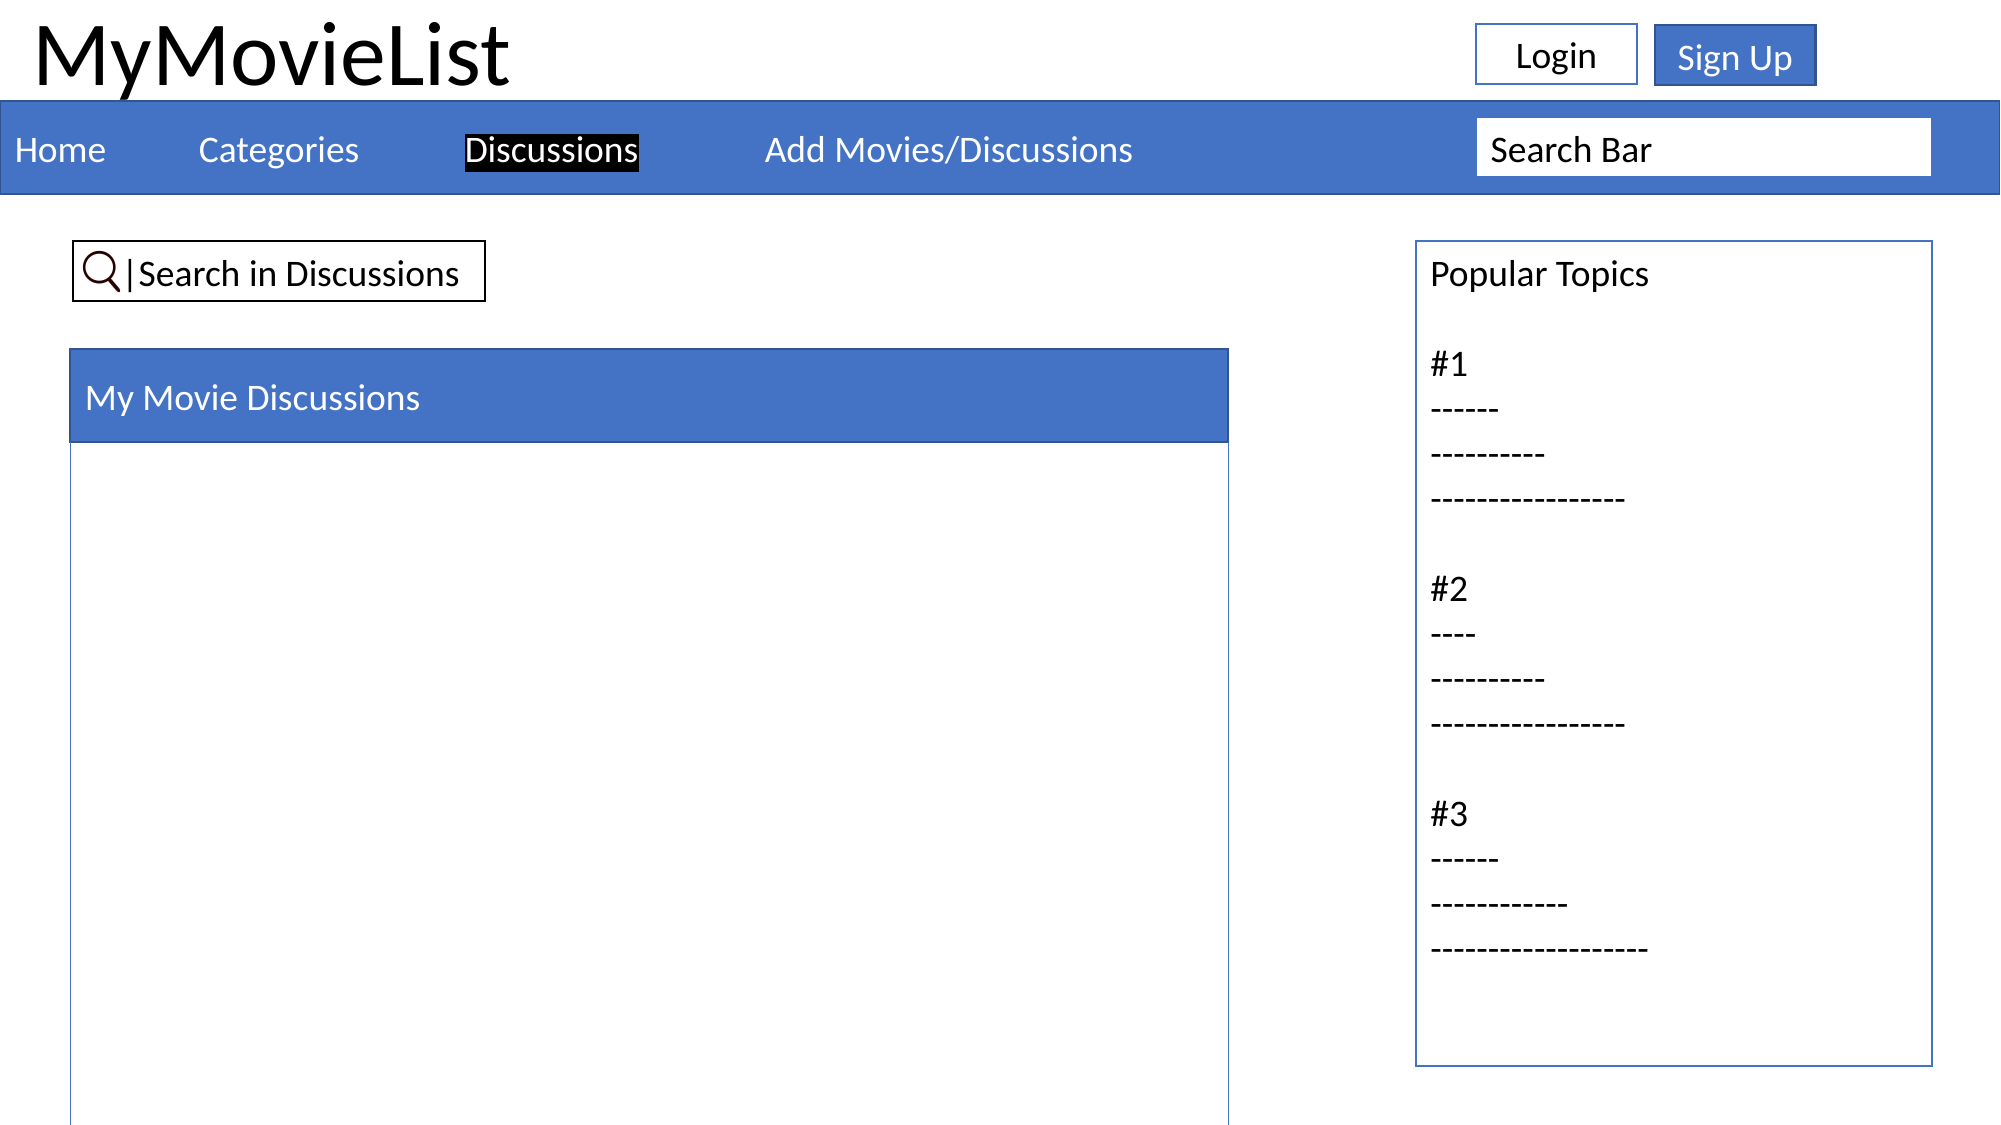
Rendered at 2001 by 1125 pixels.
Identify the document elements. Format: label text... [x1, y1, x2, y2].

text_box |Search in Discussions [72, 240, 486, 302]
text_box Home Categories Discussions Add Movies/Discussions [0, 100, 2000, 195]
text_box MyMovieList [0, 0, 585, 100]
text_box Login [1475, 23, 1638, 85]
picture [81, 250, 123, 293]
text_box Sign Up [1654, 24, 1817, 86]
text_box Search Bar [1475, 116, 1933, 178]
text_box Popular Topics #1 ------ ---------- ----------------- #2 ---- ---------- ----------------- #3 ------ ------------ ------------------- [1415, 240, 1933, 1067]
text_box My Movie Discussions [69, 348, 1229, 443]
